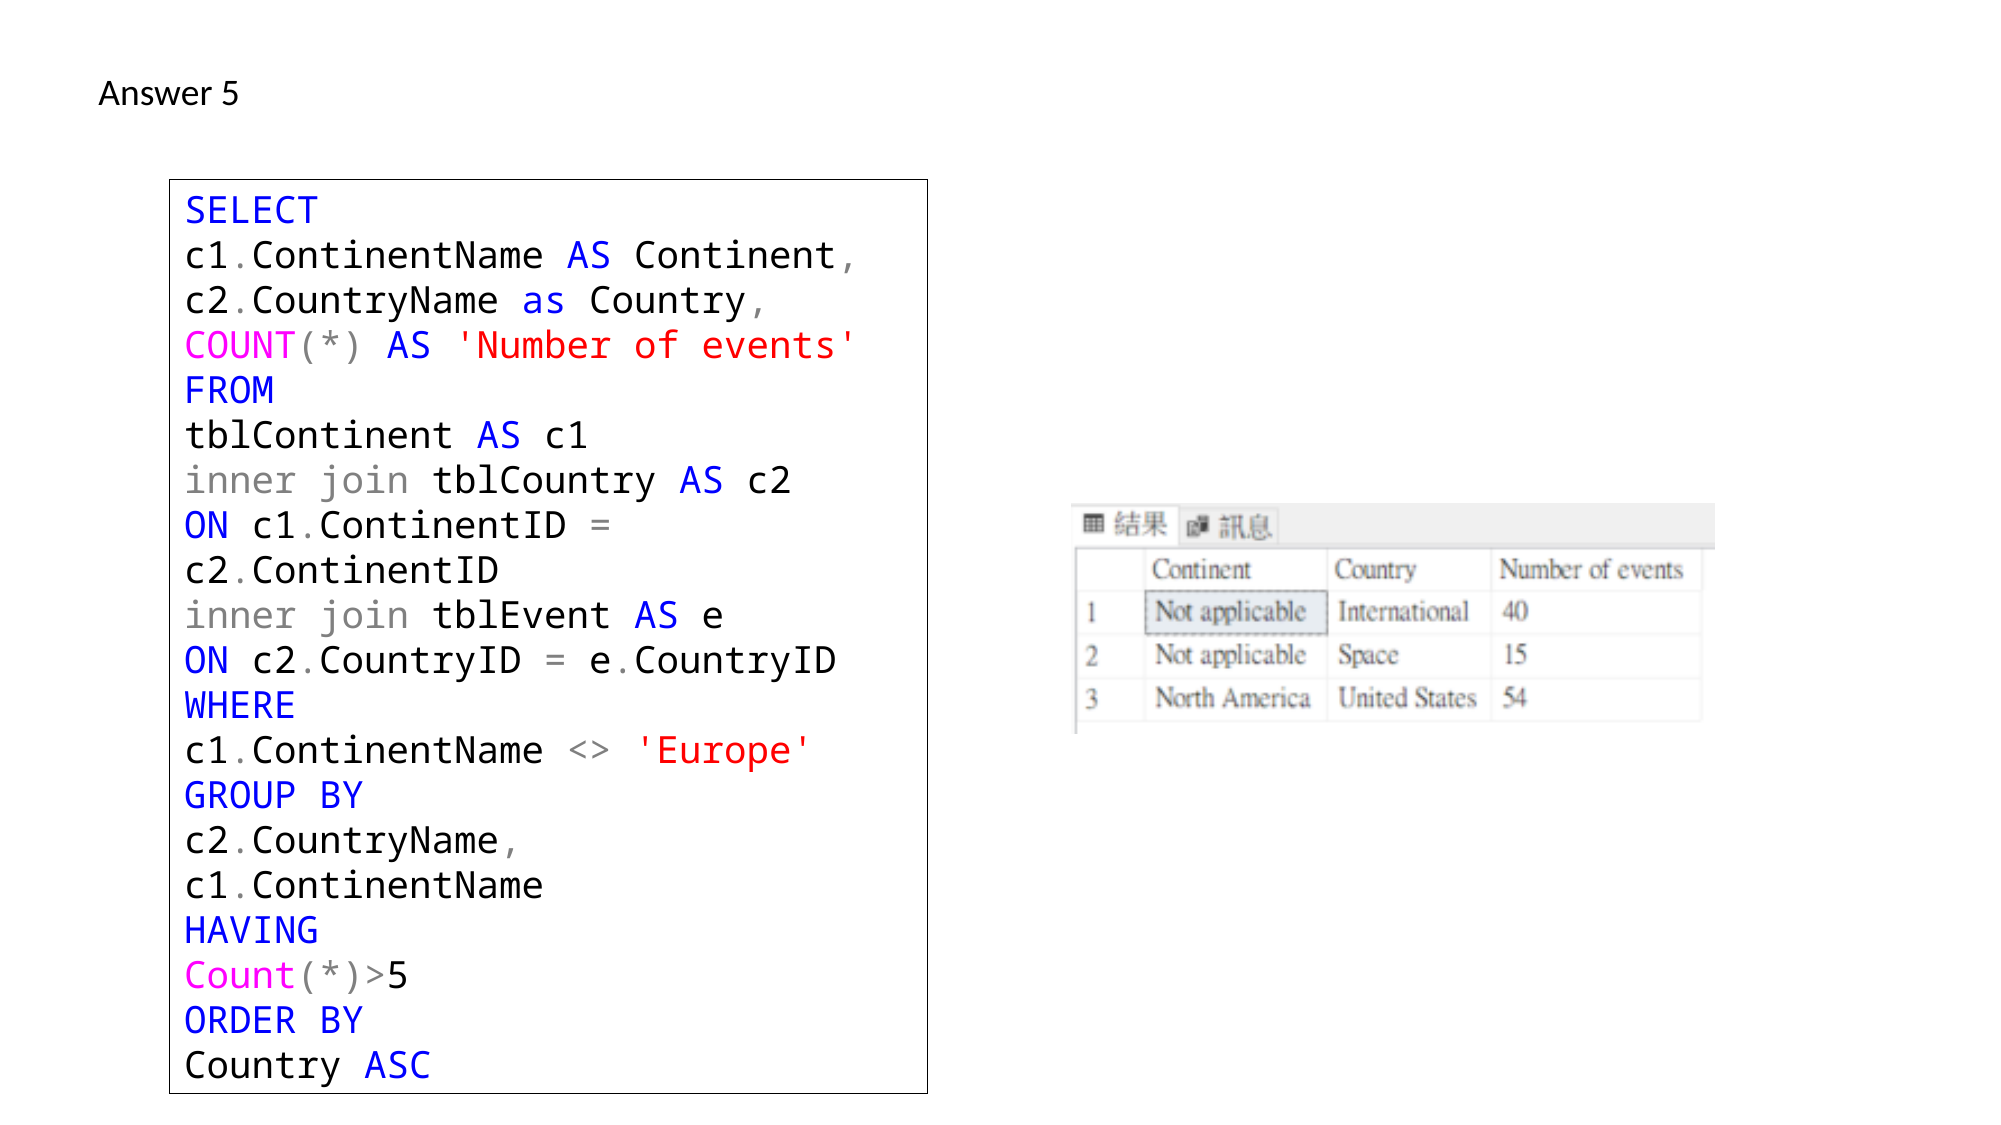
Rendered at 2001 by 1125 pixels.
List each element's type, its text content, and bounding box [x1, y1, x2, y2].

text_box Answer 5 [83, 60, 256, 121]
text_box SELECT c1.ContinentName AS Continent, c2.CountryName as Country, COUNT(*) AS 'Number of events' FROM tblContinent AS c1 inner join tblCountry AS c2 ON c1.ContinentID = c2.ContinentID inner join tblEvent AS e ON c2.CountryID = e.CountryID WHERE c1.ContinentName <> 'Europe' GROUP BY c2.CountryName, c1.ContinentName HAVING Count(*)>5 ORDER BY Country ASC [169, 179, 928, 1094]
picture [1071, 503, 1715, 734]
